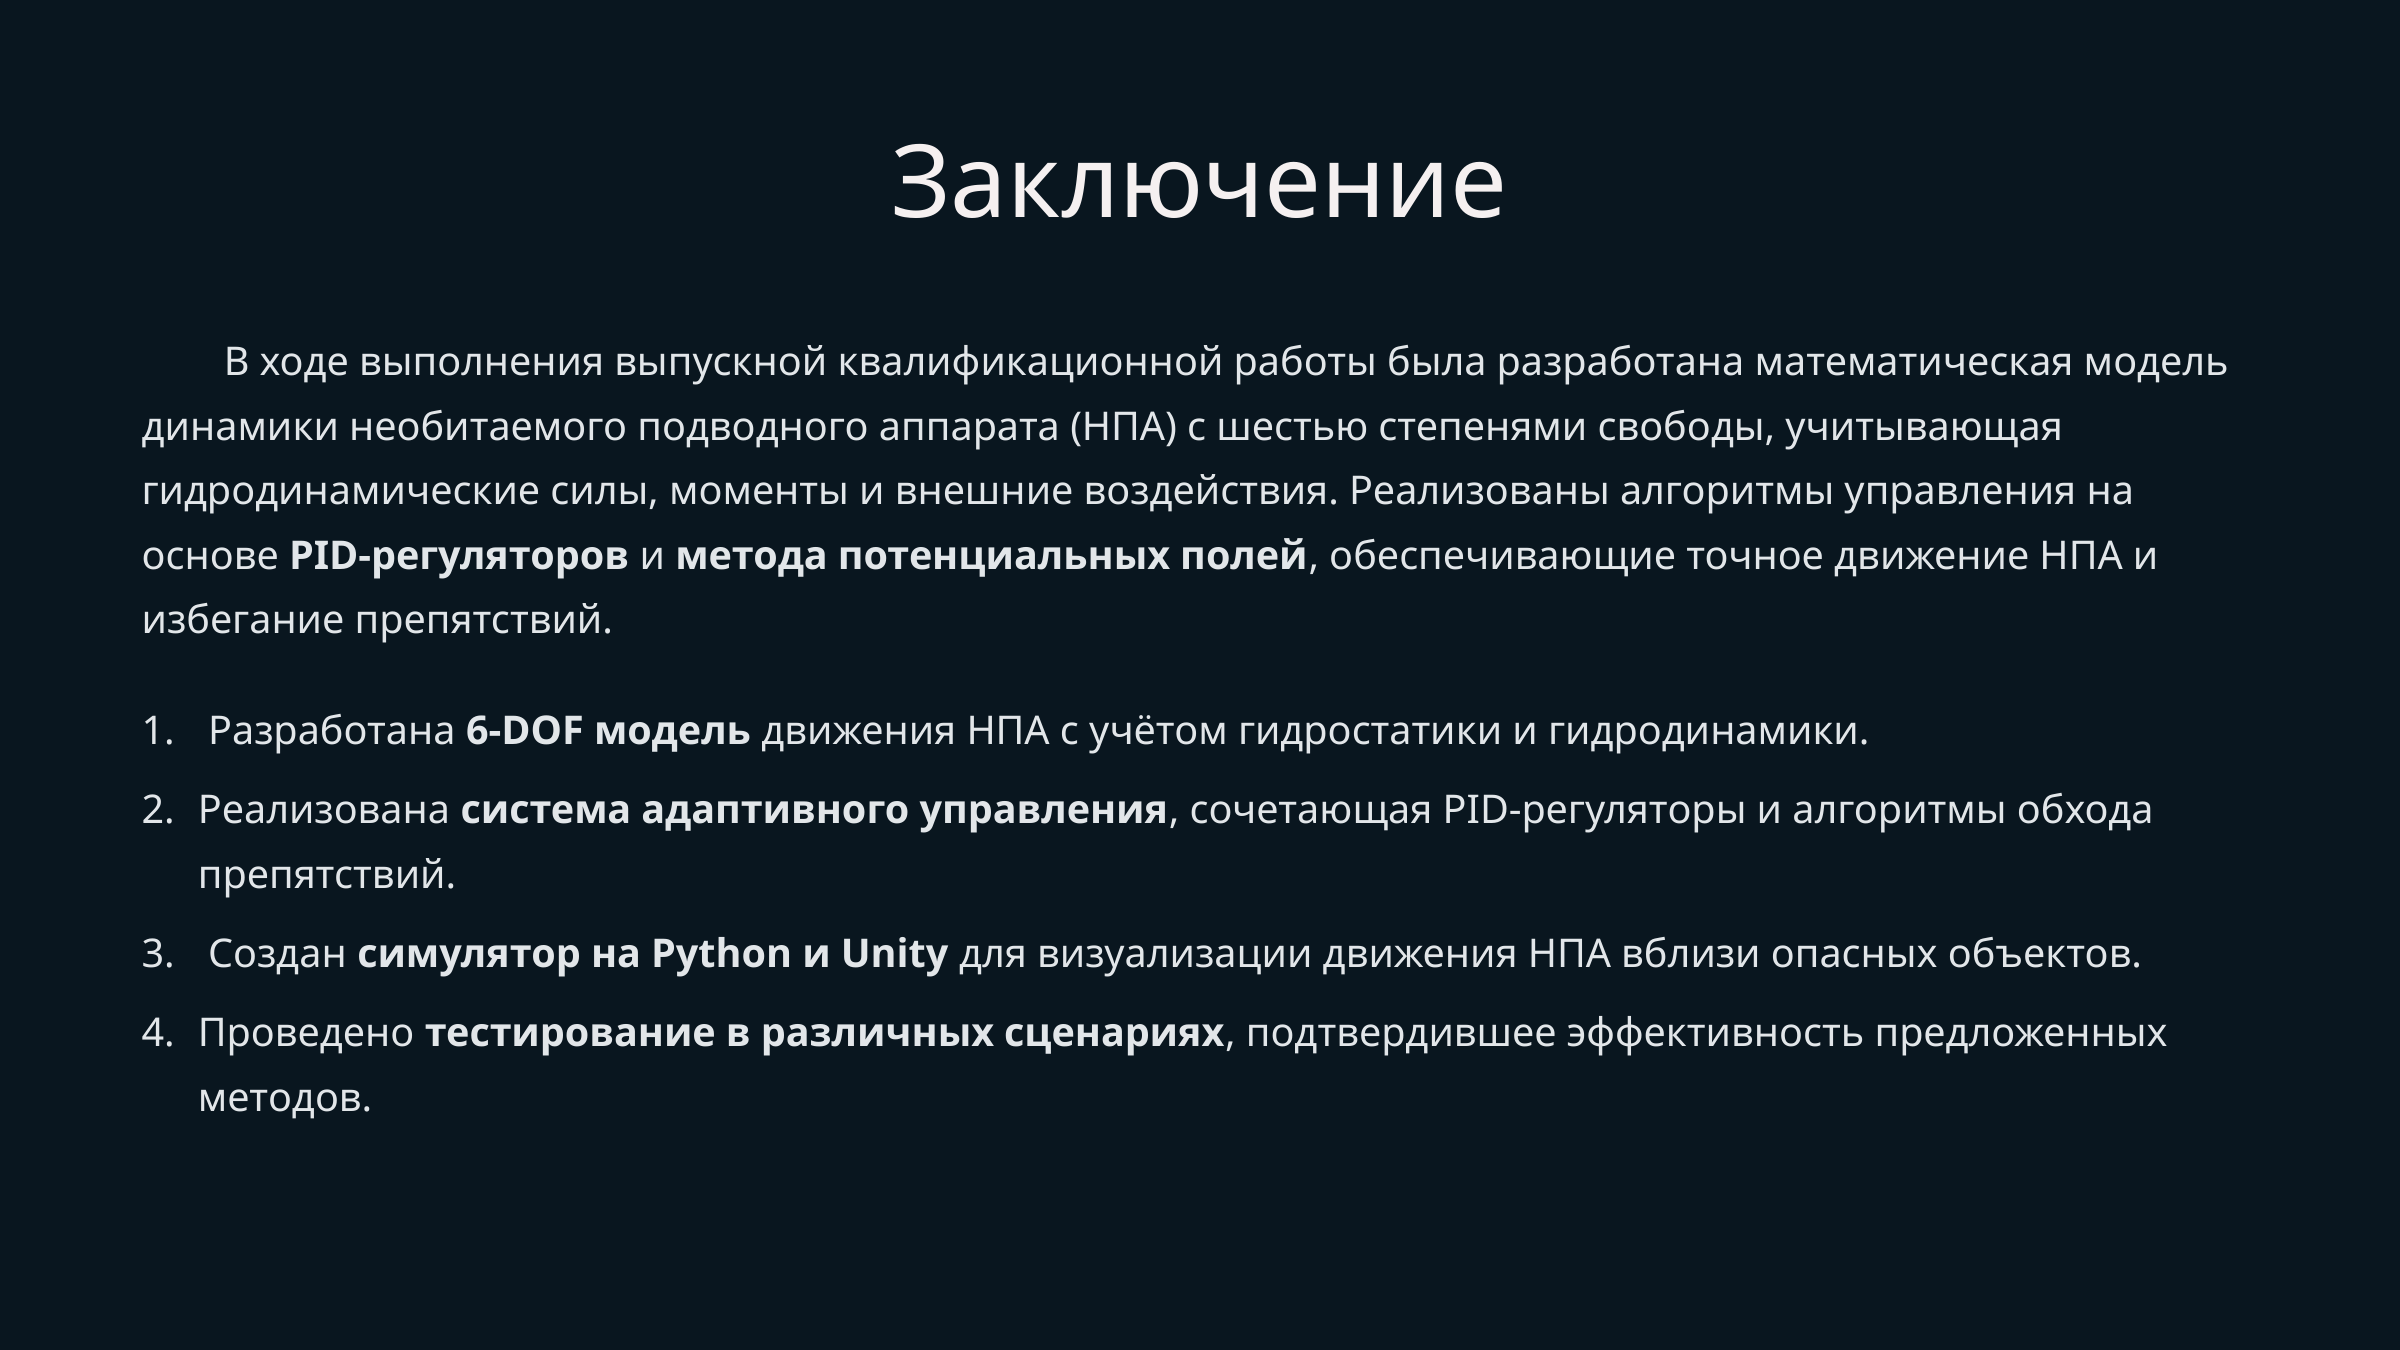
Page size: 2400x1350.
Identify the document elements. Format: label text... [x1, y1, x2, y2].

text_box Создан симулятор на Python и Unity для визуализации движения НПА вблизи опасных объектов. [141, 910, 2259, 976]
text_box Реализована система адаптивного управления, сочетающая PID-регуляторы и алгоритмы обхода препятствий. [141, 767, 2259, 897]
text_box В ходе выполнения выпускной квалификационной работы была разработана математическая модель динамики необитаемого подводного аппарата (НПА) с шестью степенями свободы, учитывающая гидродинамические силы, моменты и внешние воздействия. Реализованы алгоритмы управления на основе PID-регуляторов и метода потенциальных полей, обеспечивающие точное движение НПА и избегание препятствий. [141, 318, 2259, 643]
text_box Проведено тестирование в различных сценариях, подтвердившее эффективность предложенных методов. [141, 989, 2259, 1120]
text_box Разработана 6-DOF модель движения НПА с учётом гидростатики и гидродинамики. [141, 688, 2259, 753]
text_box Заключение [693, 111, 1707, 238]
